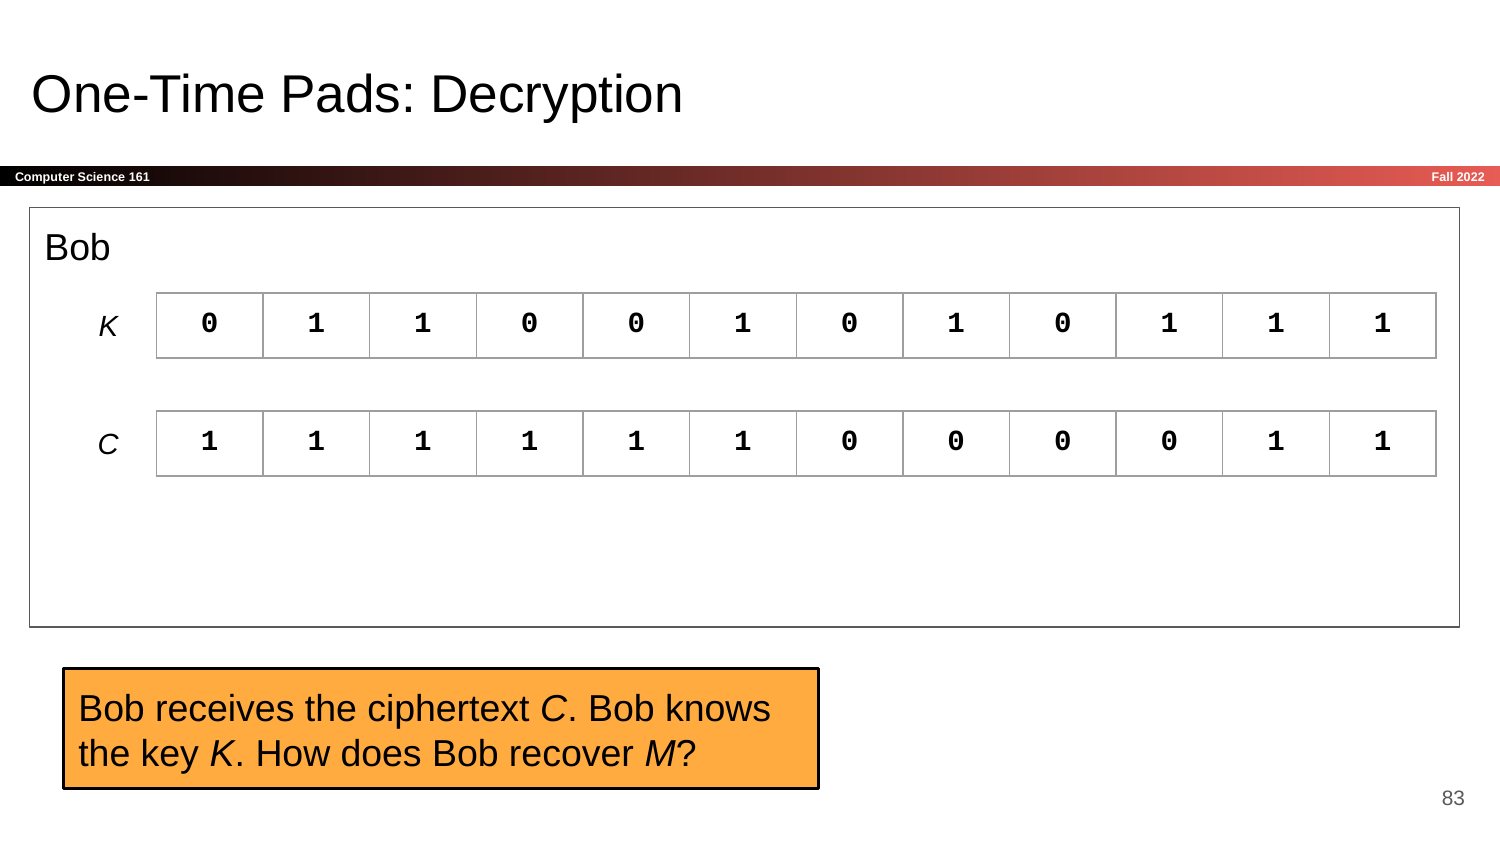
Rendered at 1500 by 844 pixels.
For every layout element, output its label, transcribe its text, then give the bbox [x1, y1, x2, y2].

table_header 0 [584, 294, 689, 357]
table_header 0 [904, 412, 1009, 475]
text_box K [63, 292, 154, 358]
table_header 0 [1010, 294, 1115, 357]
text_box Bob [29, 207, 155, 283]
table_header 1 [370, 412, 476, 475]
text_box Bob receives the ciphertext C. Bob knows the key K. How does Bob recover M? [63, 668, 819, 789]
table_header 0 [157, 294, 262, 357]
table_header 1 [1223, 294, 1329, 357]
table_header 1 [477, 412, 582, 475]
table_header 1 [1223, 412, 1329, 475]
table_header 0 [1117, 412, 1222, 475]
table_header 1 [690, 294, 796, 357]
table_header 0 [1010, 412, 1115, 475]
text_box [29, 207, 1460, 628]
table_header 1 [264, 412, 369, 475]
table_header 0 [477, 294, 582, 357]
table_header 1 [904, 294, 1009, 357]
table_header 1 [690, 412, 796, 475]
table_header 0 [797, 294, 902, 357]
table_header 1 [157, 412, 262, 475]
table_header 0 [797, 412, 902, 475]
table_header 1 [370, 294, 476, 357]
text_box C [63, 410, 154, 476]
table_header 1 [1117, 294, 1222, 357]
table_header 1 [1330, 412, 1435, 475]
title One-Time Pads: Decryption [16, 44, 1415, 139]
table_header 1 [264, 294, 369, 357]
slide_number ‹#› [1389, 764, 1480, 830]
table_header 1 [1330, 294, 1435, 357]
table_header 1 [584, 412, 689, 475]
